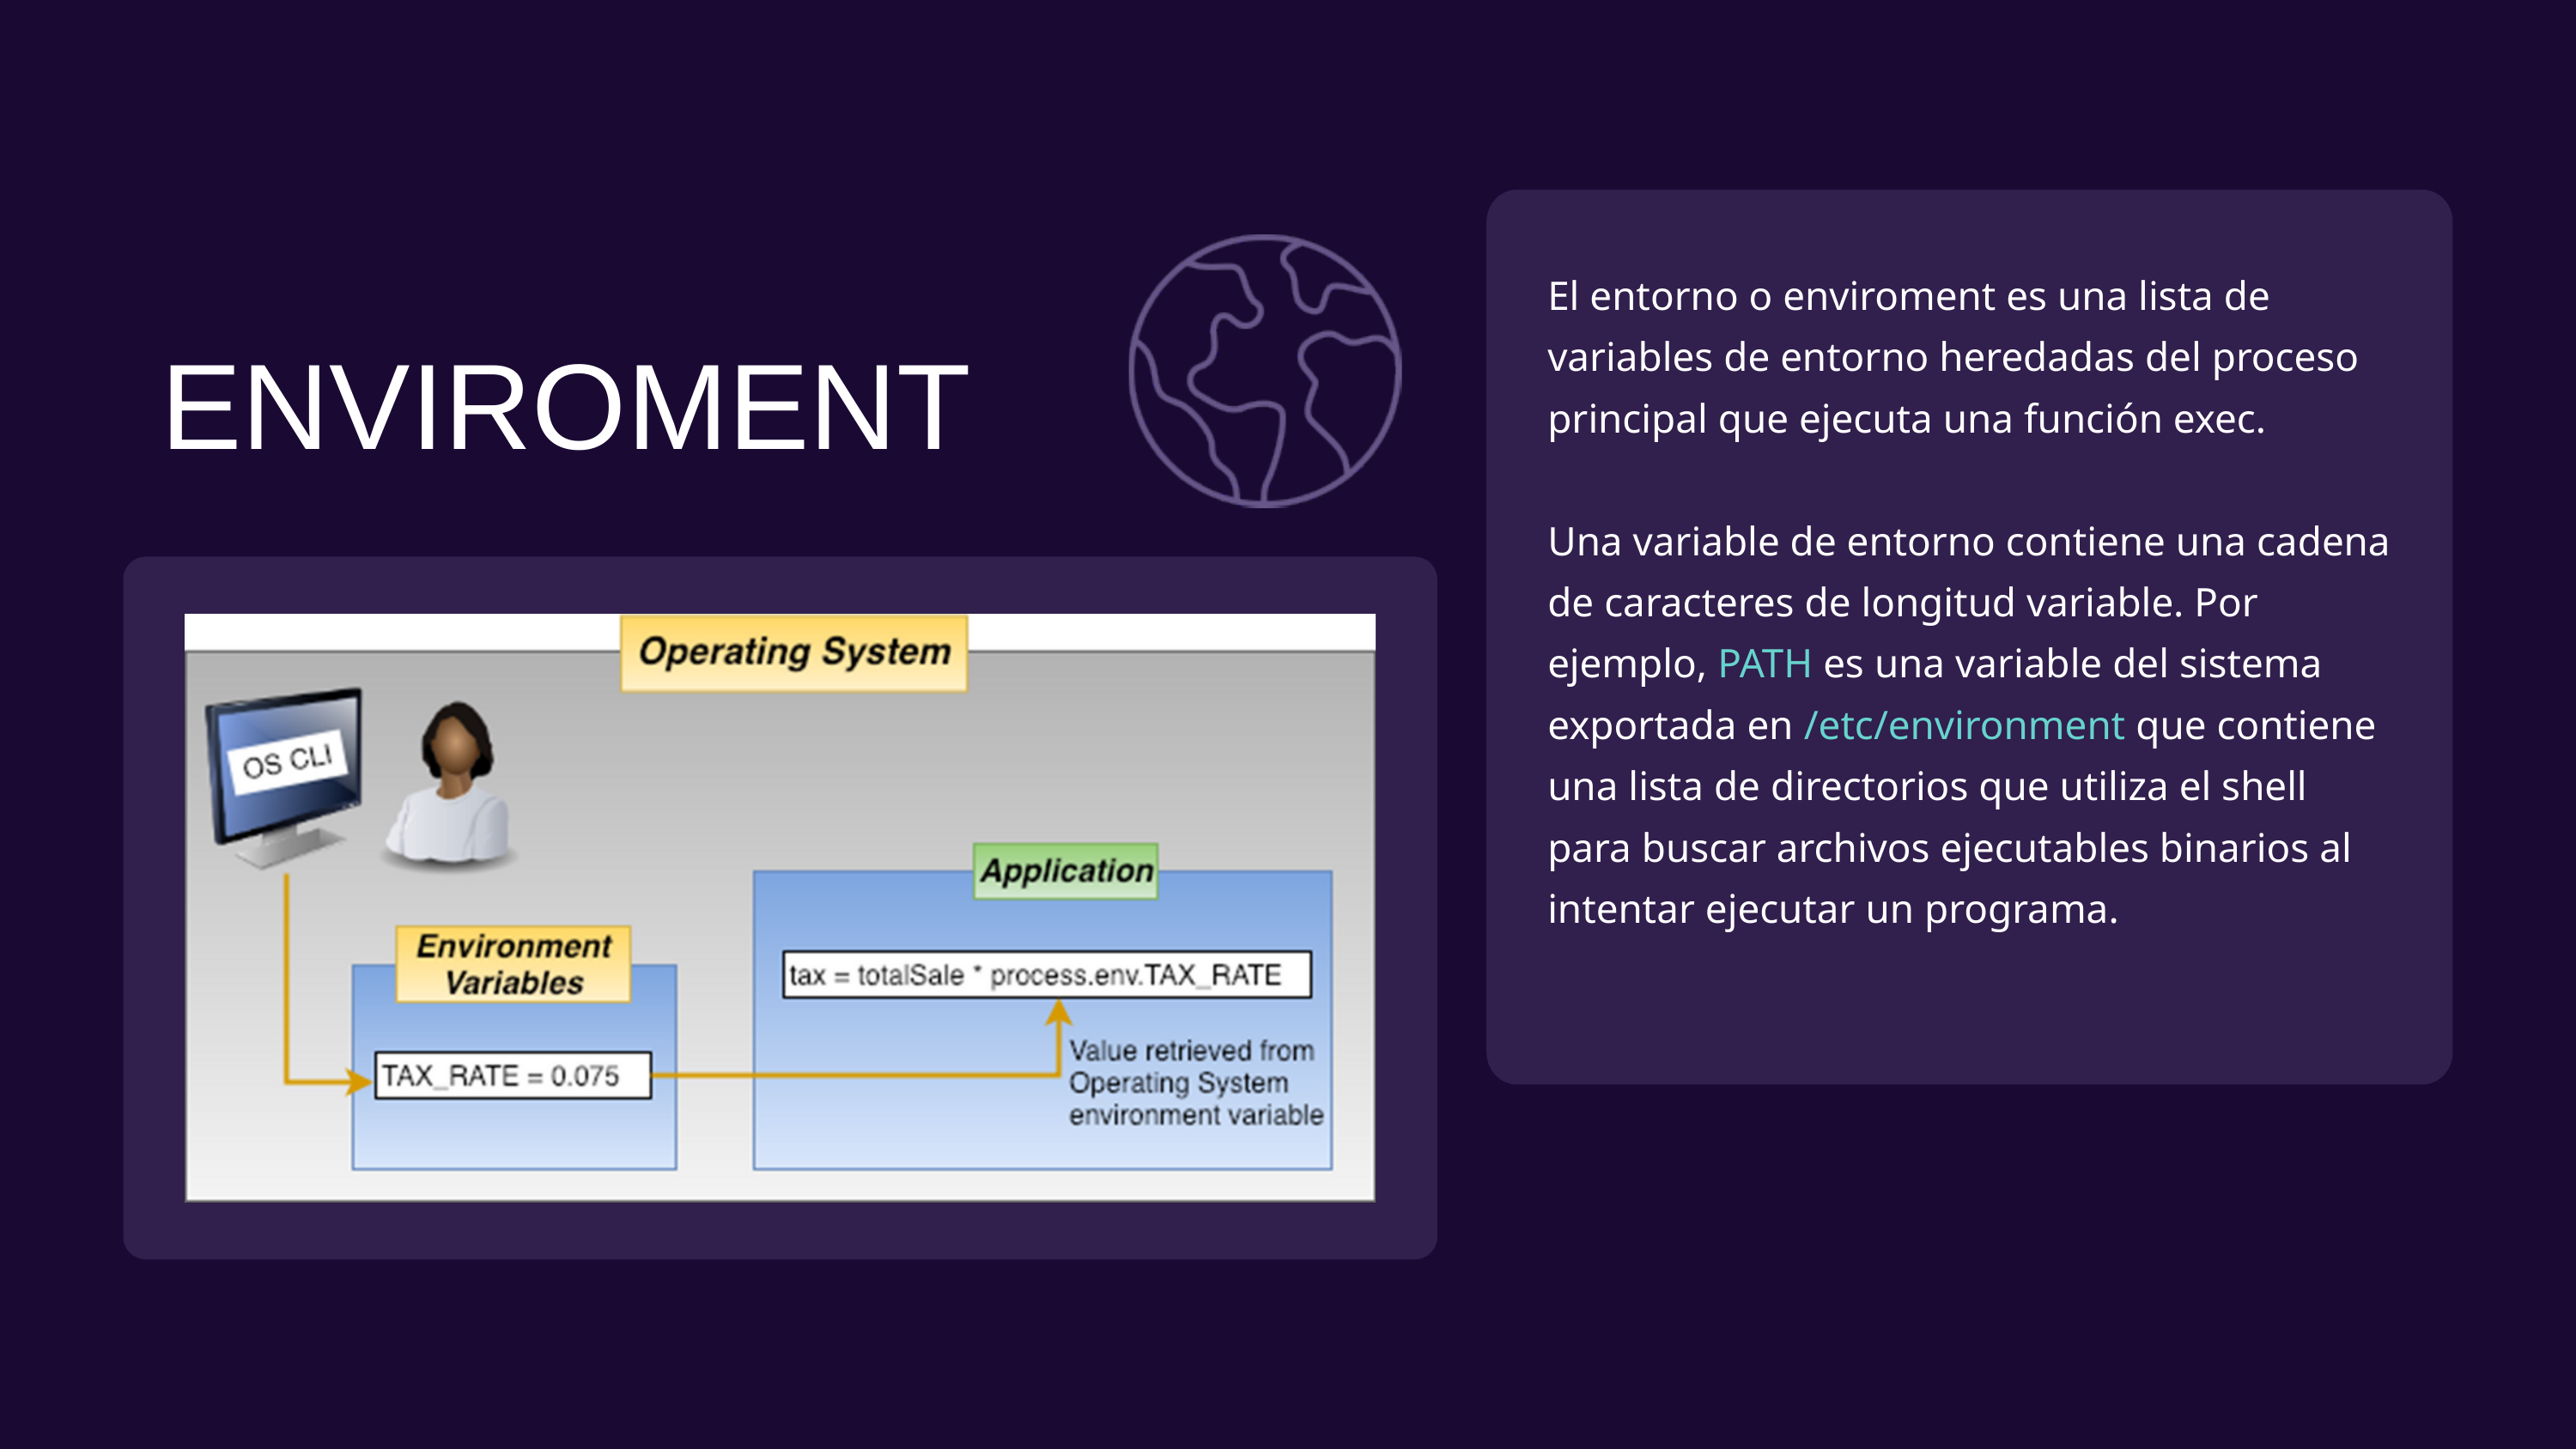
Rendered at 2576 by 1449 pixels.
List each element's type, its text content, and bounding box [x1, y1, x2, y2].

text_box ENVIROMENT [161, 297, 1084, 475]
text_box [1128, 234, 1402, 508]
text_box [1485, 179, 2453, 1085]
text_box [123, 546, 1438, 1260]
